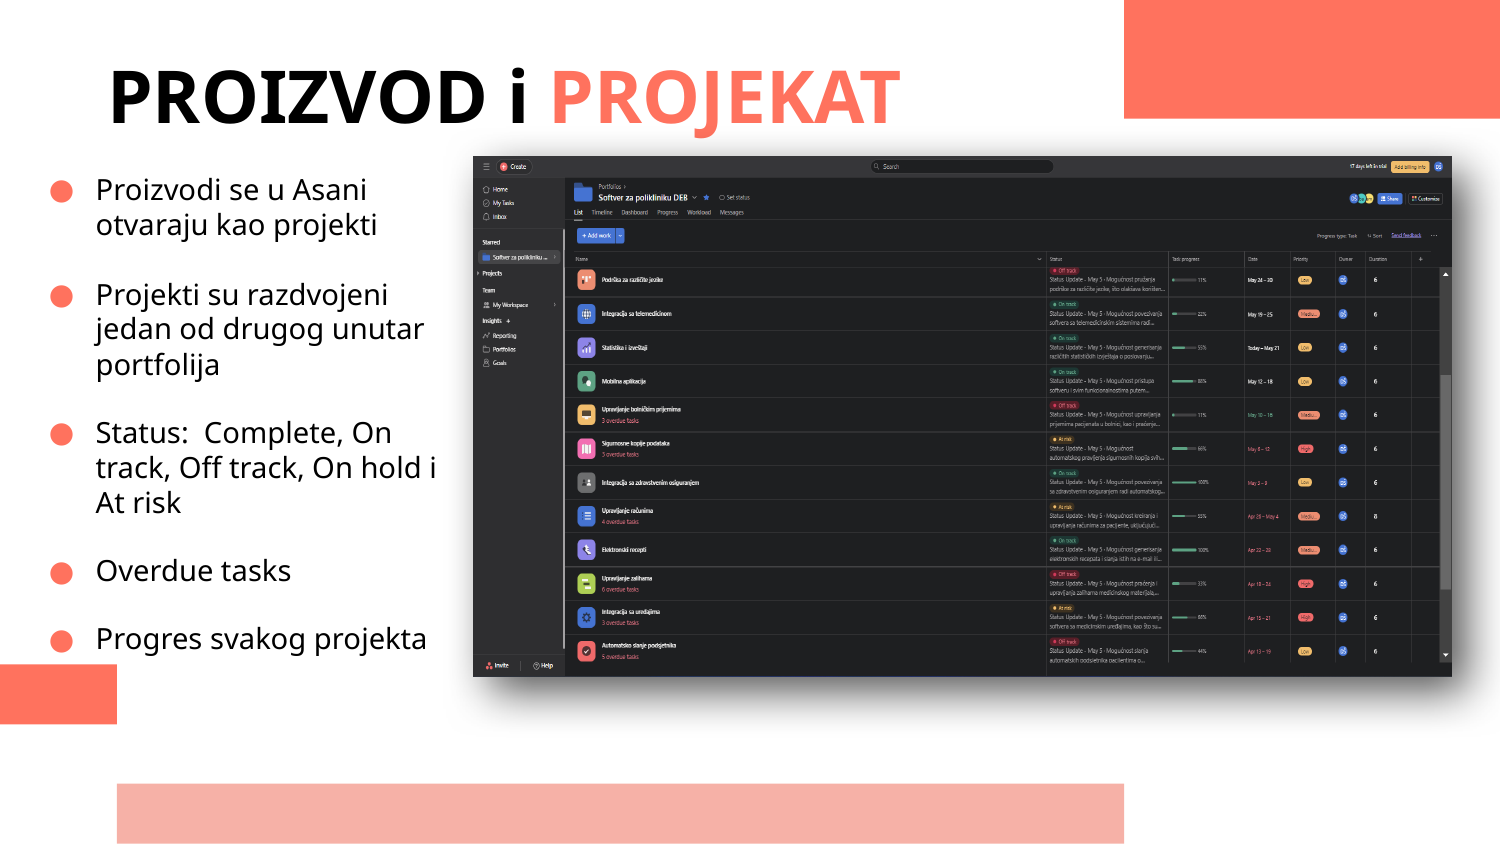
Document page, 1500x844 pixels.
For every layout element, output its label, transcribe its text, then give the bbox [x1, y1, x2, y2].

subtitle Proizvodi se u Asani otvaraju kao projekti Projekti su razdvojeni jedan od drugog unutar portfolija Status: Complete, On track, Off track, On hold i At risk Overdue tasks Progres svakog projekta [33, 156, 466, 632]
title PROIZVOD i PROJEKAT [92, 45, 942, 156]
picture [473, 155, 1452, 677]
